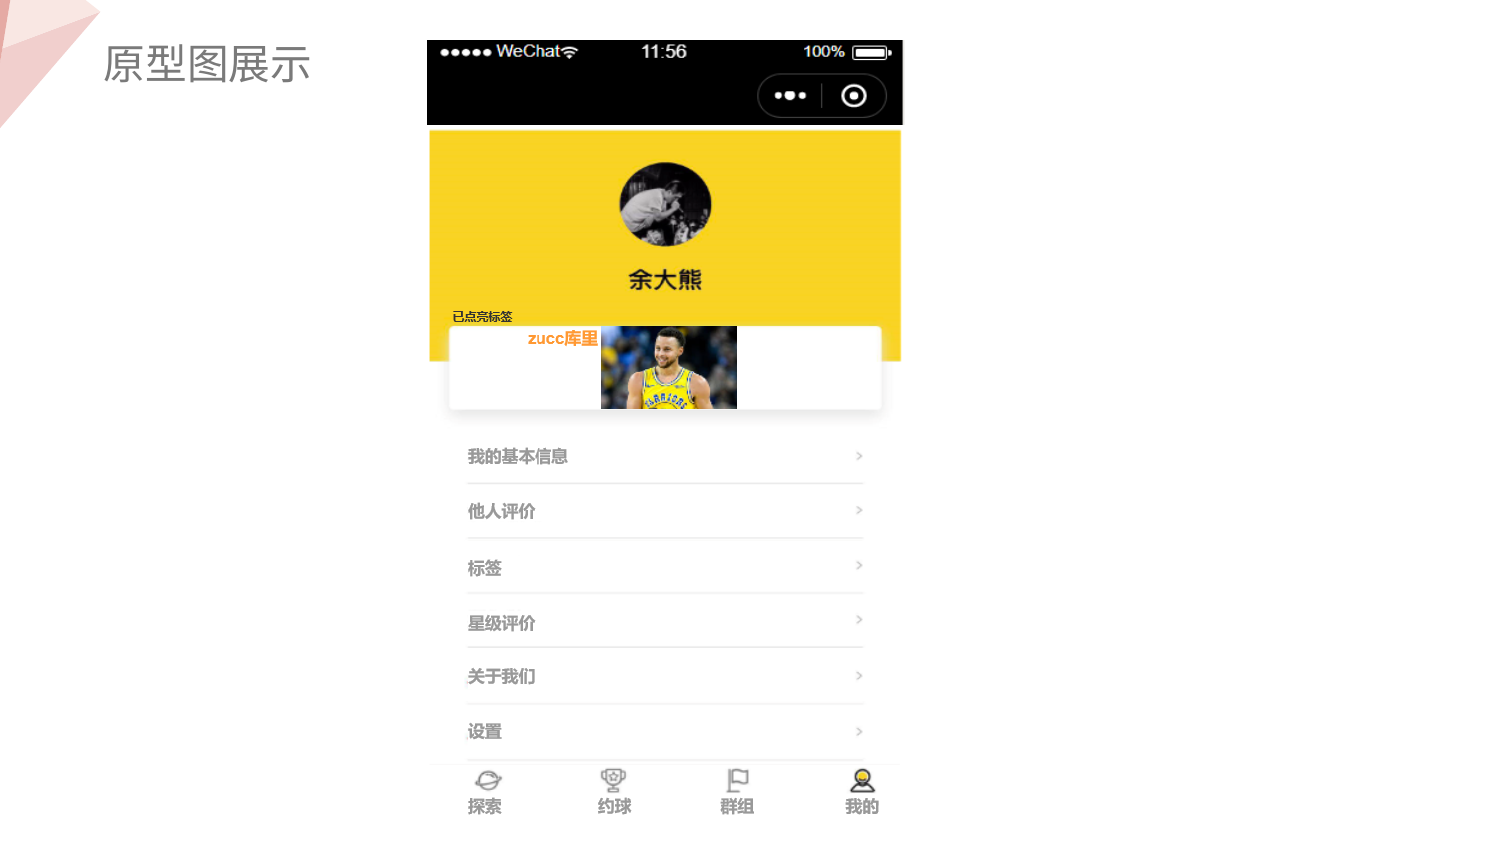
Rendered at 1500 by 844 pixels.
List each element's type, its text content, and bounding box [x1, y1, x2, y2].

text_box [0, 0, 101, 131]
text_box 原型图展示 [104, 30, 328, 95]
picture [417, 29, 906, 827]
